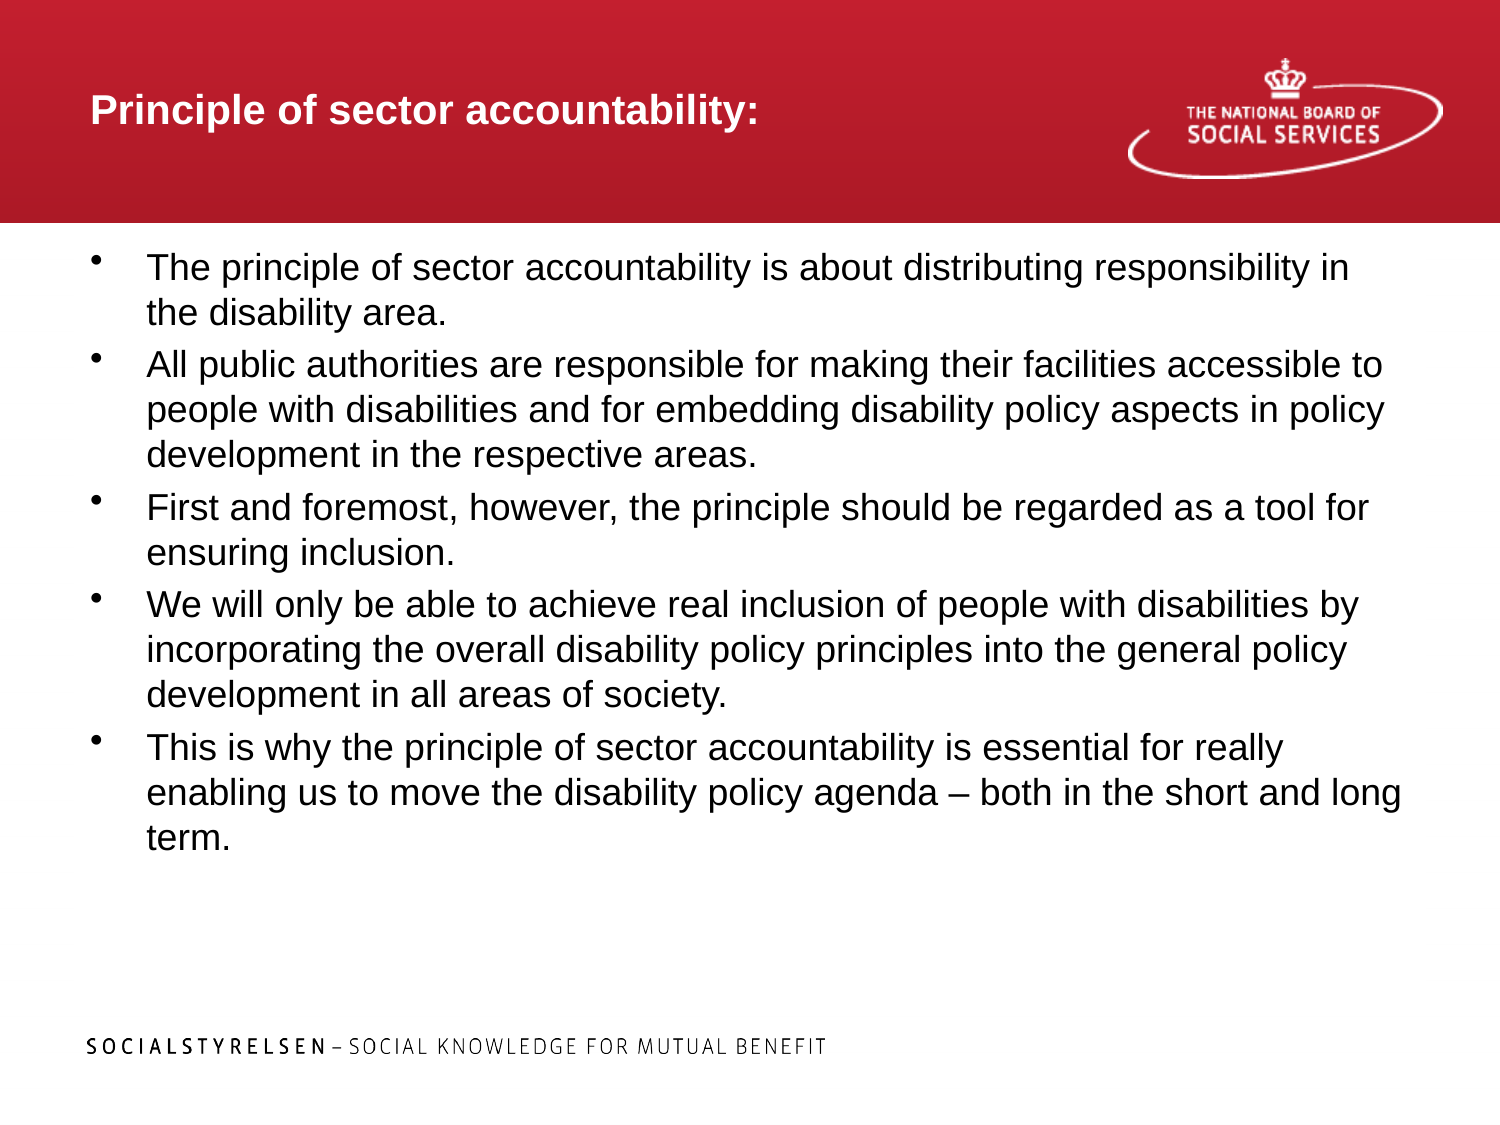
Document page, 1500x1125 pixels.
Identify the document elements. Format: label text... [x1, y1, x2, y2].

title Principle of sector accountability: [75, 75, 1004, 208]
picture [1128, 58, 1443, 179]
picture [0, 223, 1500, 1125]
list The principle of sector accountability is about distributing responsibility in the disability area. All public authorities are responsible for making their facilities accessible to people with disabilities and for embedding disability policy aspects in policy development in the respective areas. First and fore­most, however, the principle should be regarded as a tool for ensuring inclusion. We will only be able to achieve real inclusion of people with disabilities by incorporating the overall disability policy principles into the general policy development in all areas of society. This is why the principle of sector accountability is essential for really enabling us to move the disability policy agenda – both in the short and long term. [74, 234, 1426, 1006]
